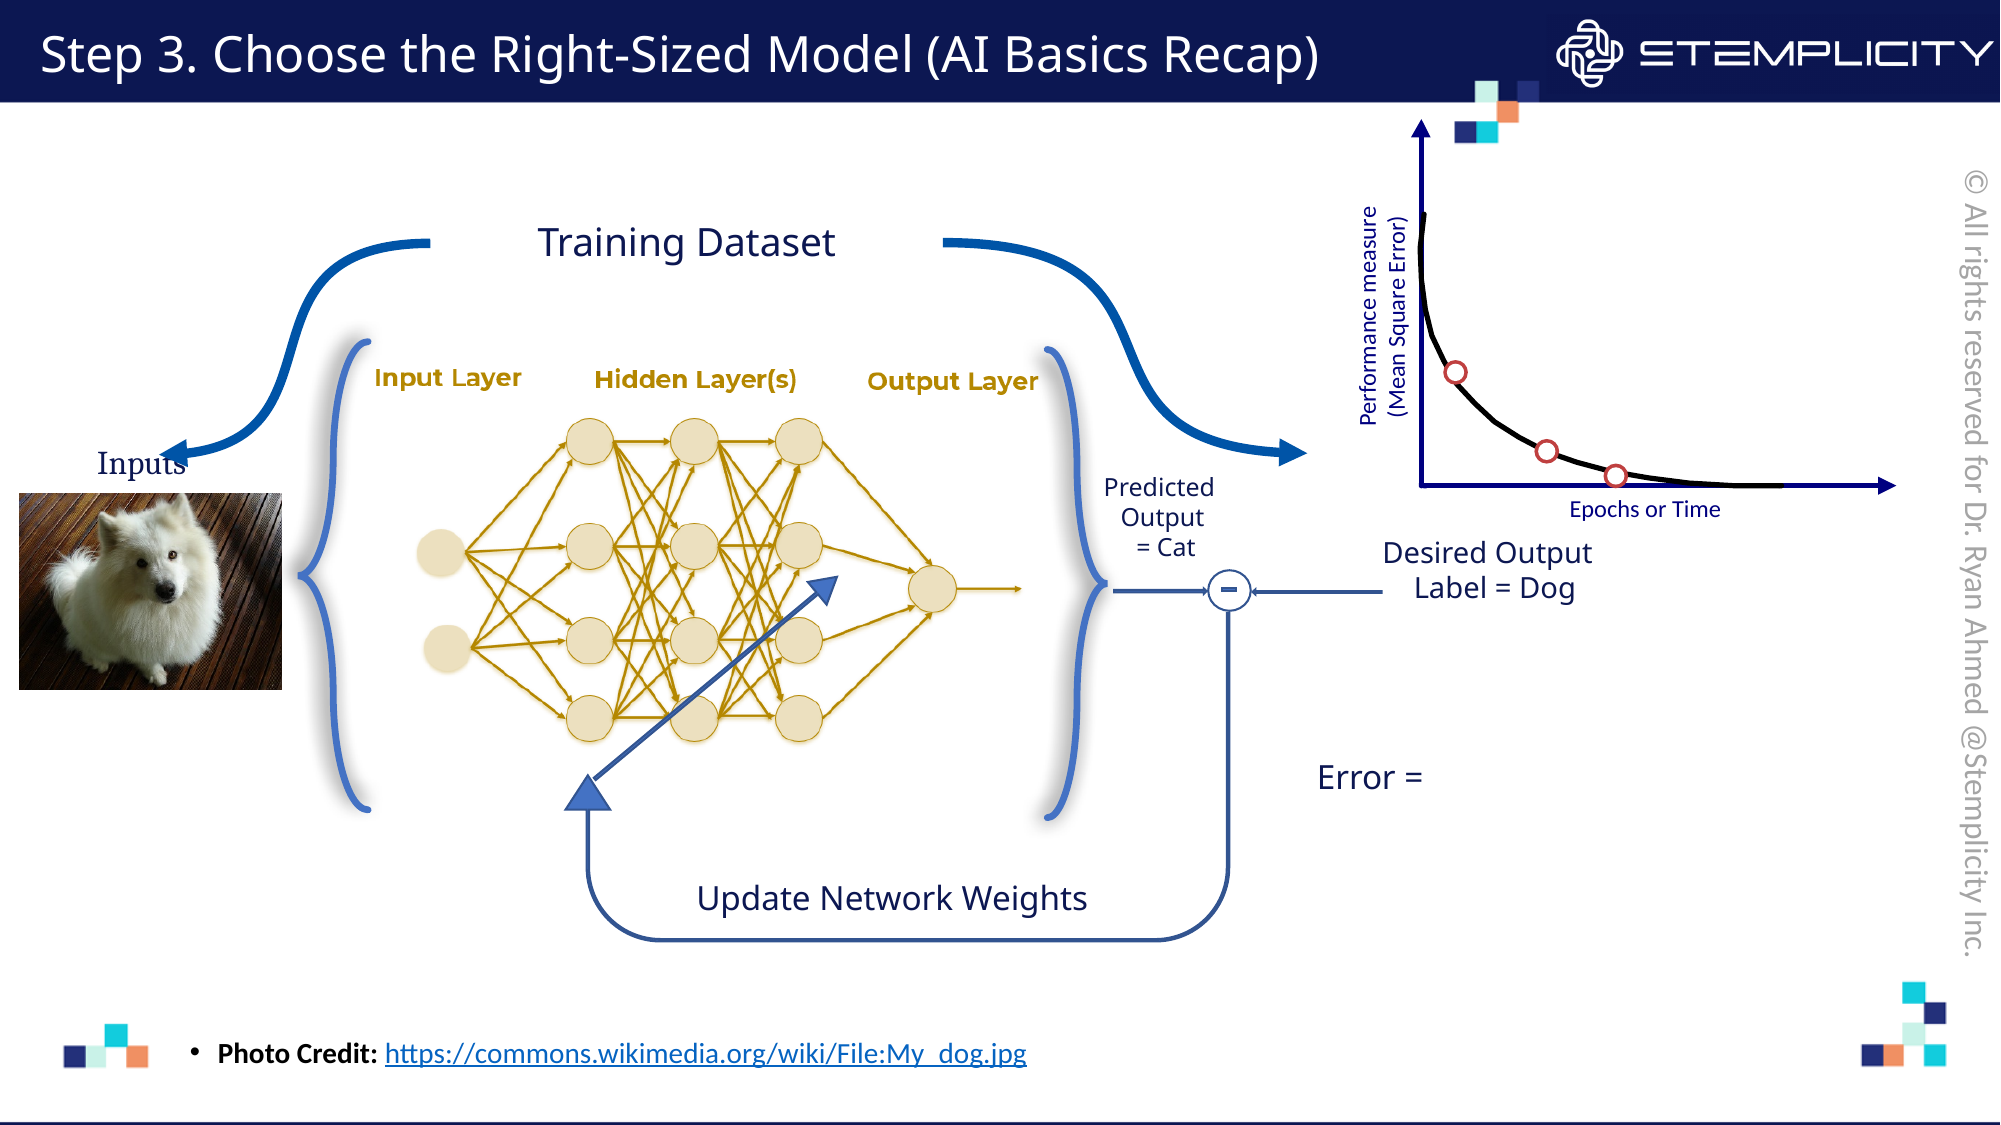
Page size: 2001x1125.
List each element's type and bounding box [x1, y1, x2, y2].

text_box [942, 242, 1308, 454]
text_box [1241, 570, 1251, 611]
picture [0, 0, 2000, 1125]
text_box [158, 243, 431, 455]
text_box [1047, 349, 1241, 818]
